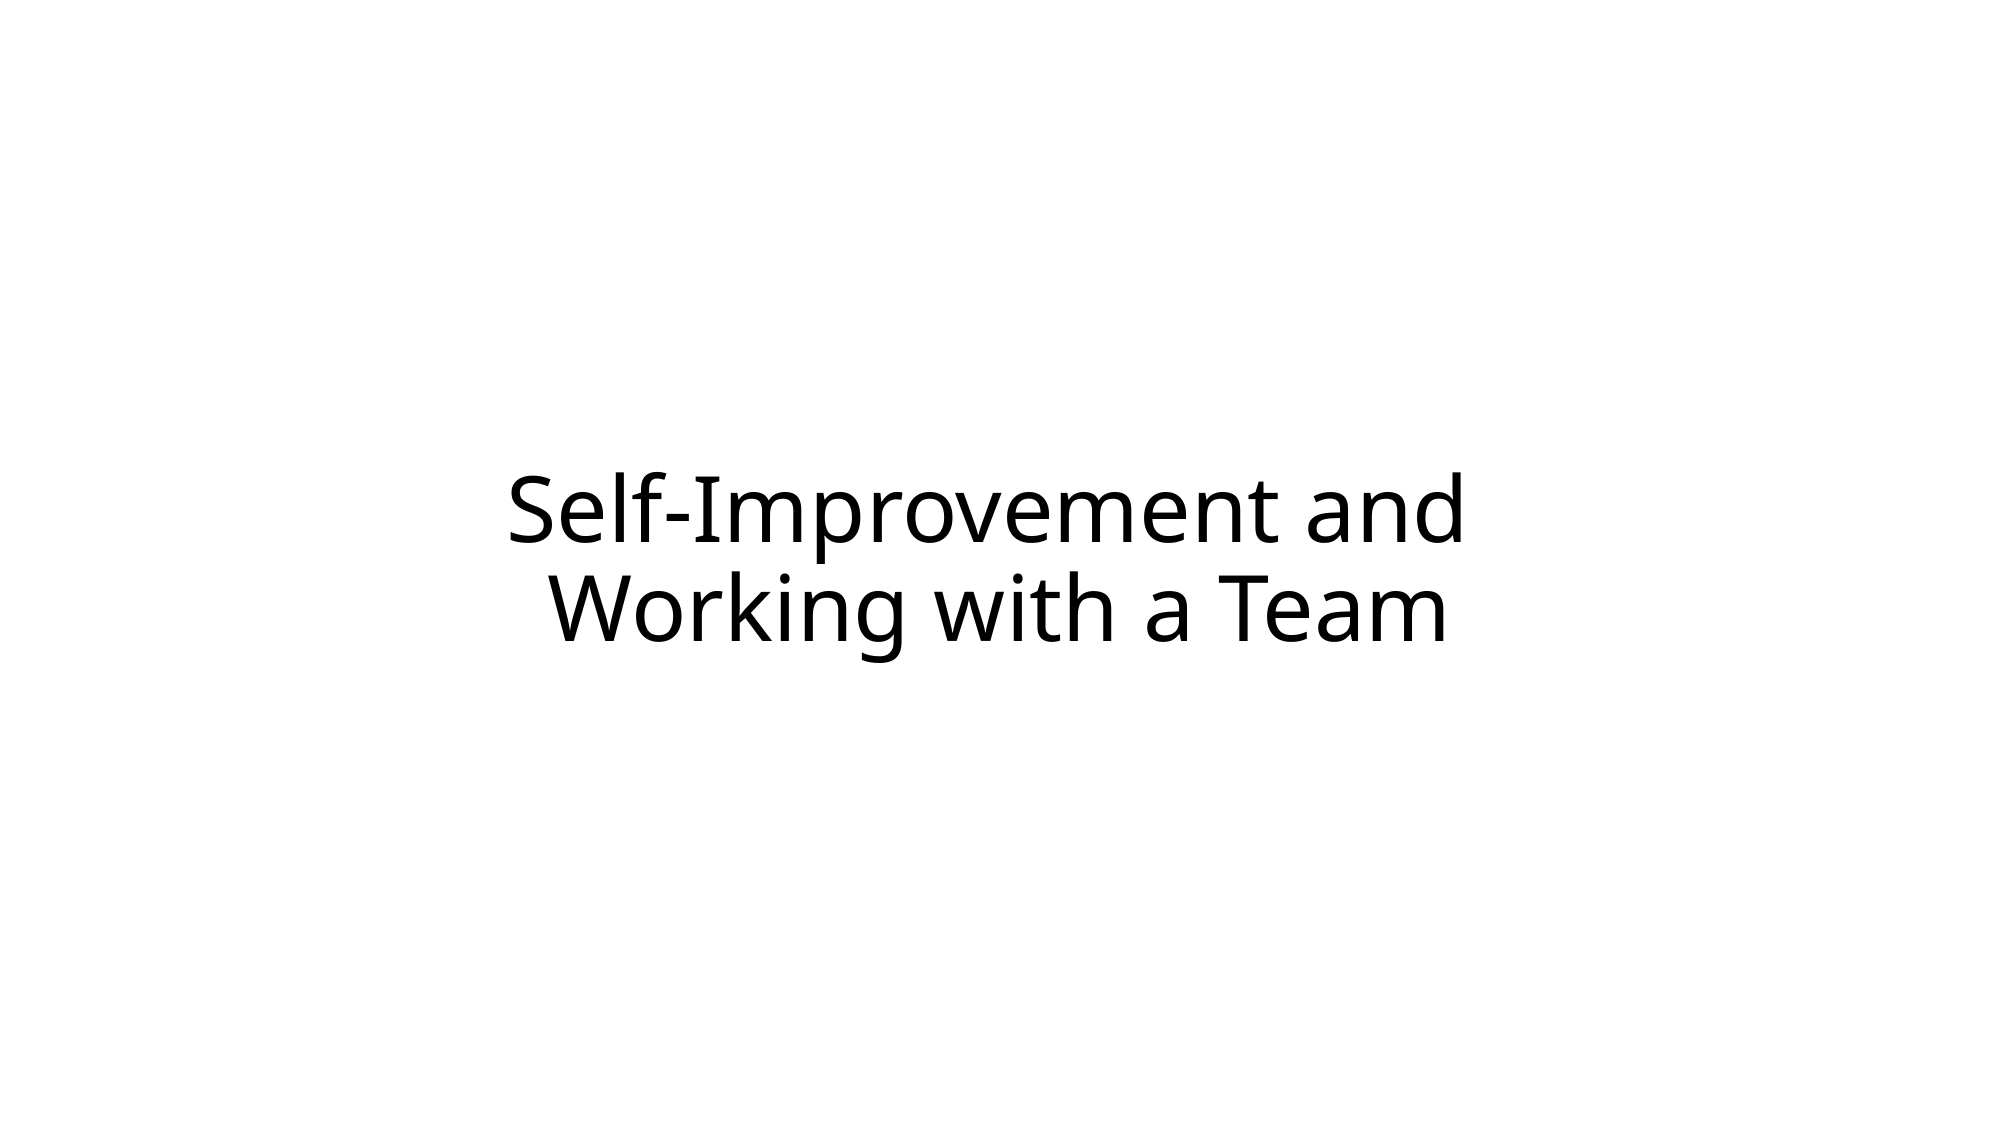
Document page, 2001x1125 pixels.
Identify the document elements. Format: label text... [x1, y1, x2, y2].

title Self-Improvement and Working with a Team [249, 500, 1750, 625]
